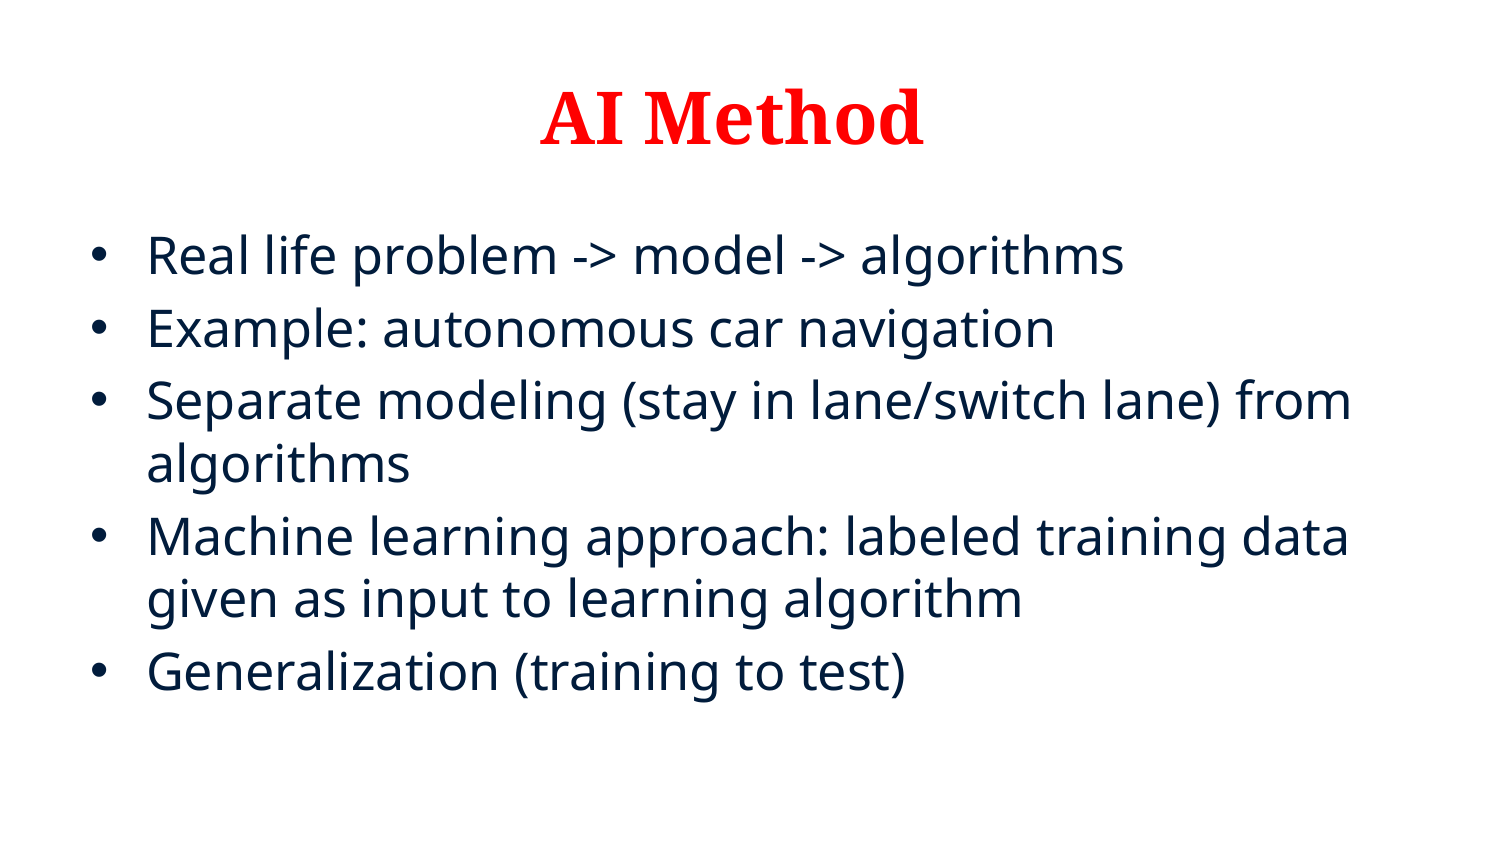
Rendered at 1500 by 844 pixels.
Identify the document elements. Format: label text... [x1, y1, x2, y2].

title AI Method [41, 64, 1425, 180]
list Real life problem -> model -> algorithms Example: autonomous car navigation Separate modeling (stay in lane/switch lane) from algorithms Machine learning approach: labeled training data given as input to learning algorithm Generalization (training to test) [75, 214, 1425, 780]
